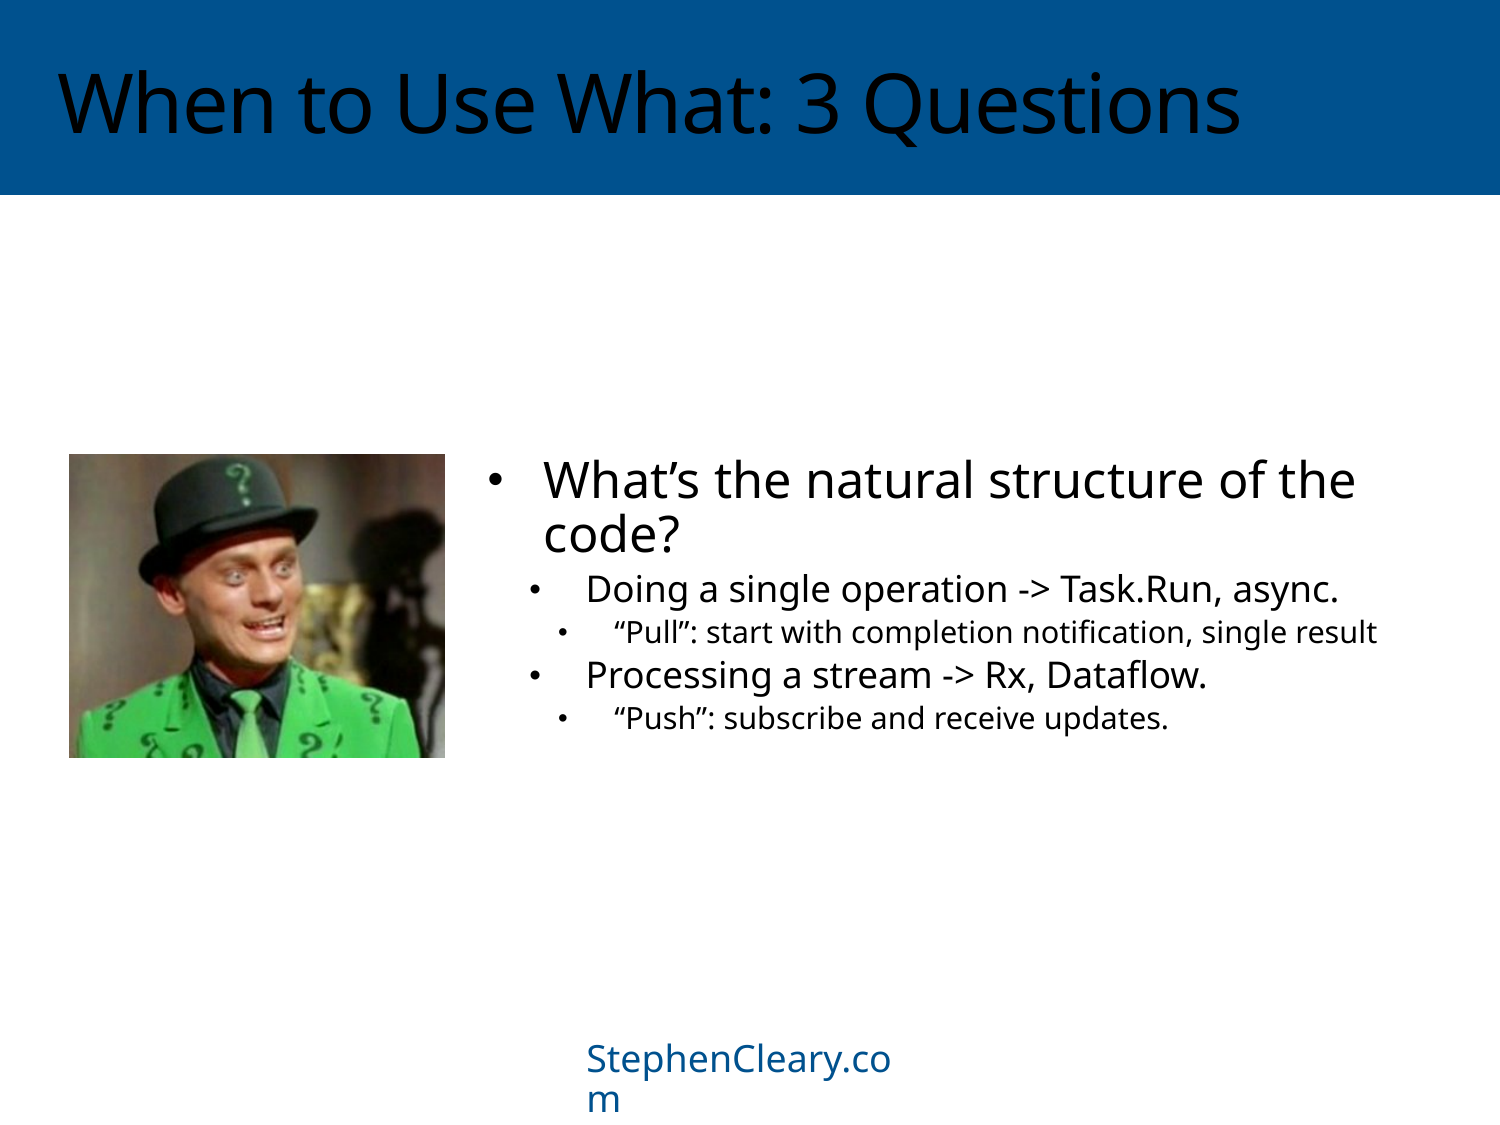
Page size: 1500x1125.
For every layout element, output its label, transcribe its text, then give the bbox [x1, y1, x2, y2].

list What’s the natural structure of the code? Doing a single operation -> Task.Run, async. “Pull”: start with completion notification, single result Processing a stream -> Rx, Dataflow. “Push”: subscribe and receive updates. [463, 439, 1468, 760]
picture [69, 454, 445, 759]
title When to Use What: 3 Questions [33, 47, 1468, 196]
